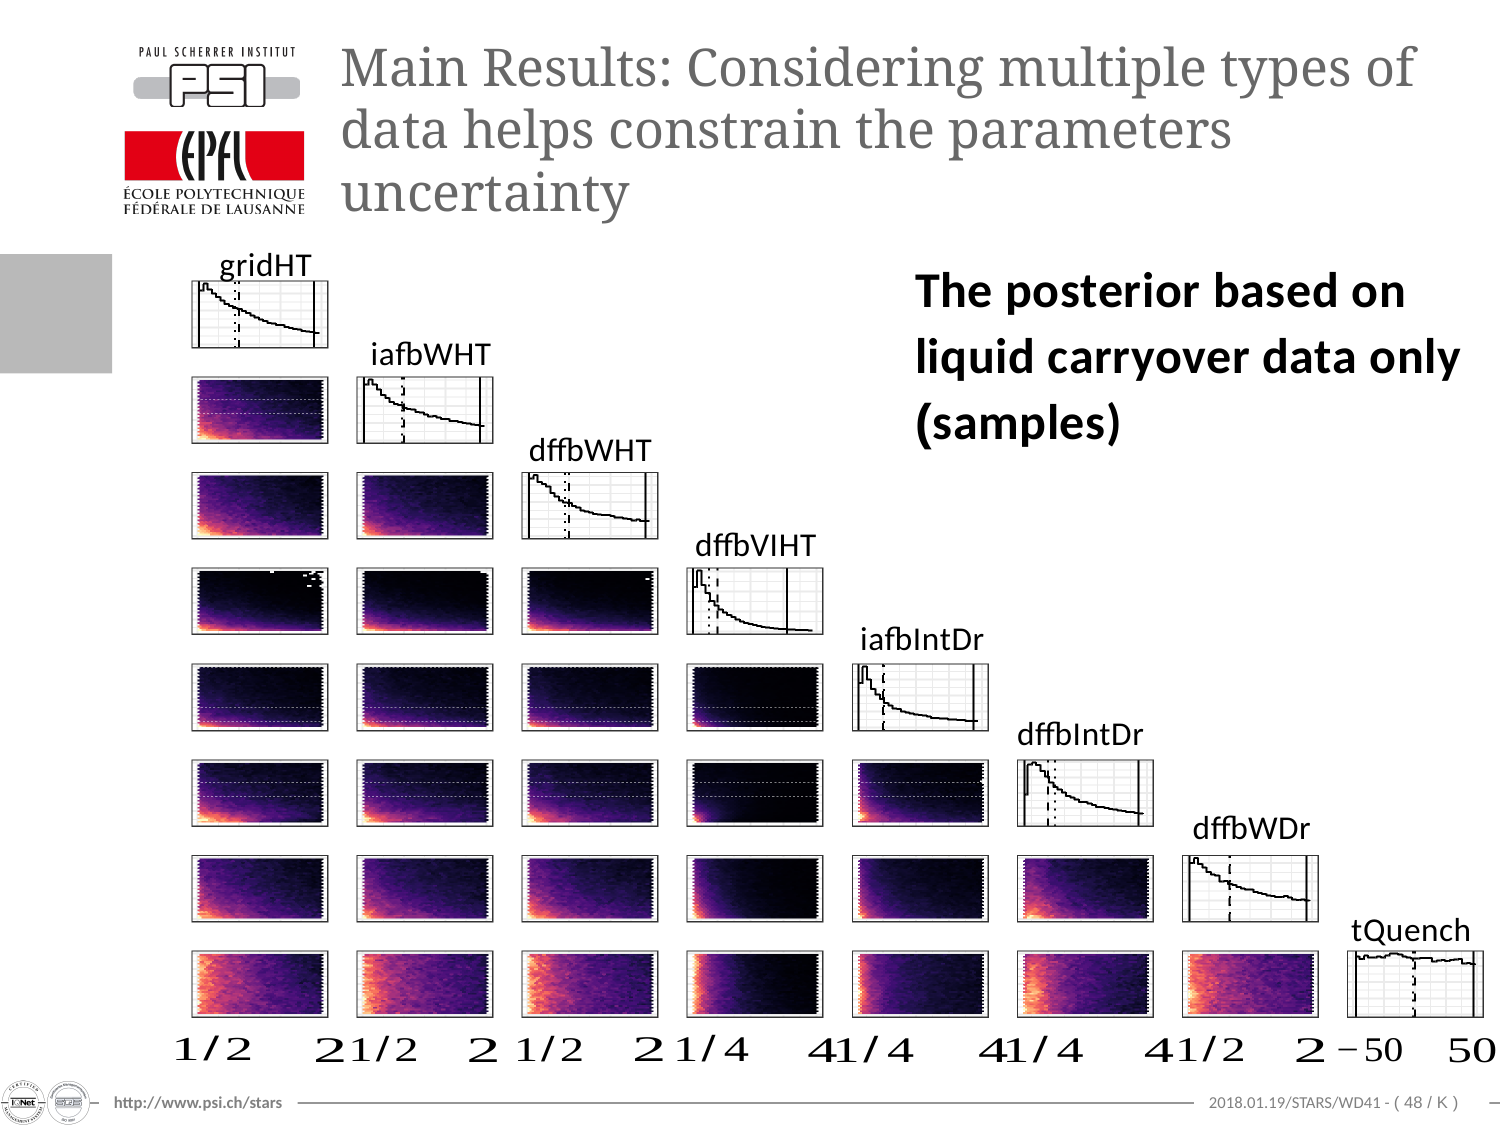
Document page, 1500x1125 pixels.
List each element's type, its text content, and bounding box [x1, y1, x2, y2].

title Main Results: Considering multiple types of data helps constrain the parameters uncertainty [340, 47, 1459, 209]
picture [0, 1080, 90, 1125]
picture [173, 269, 1495, 1036]
text_box gridHT [159, 243, 372, 279]
